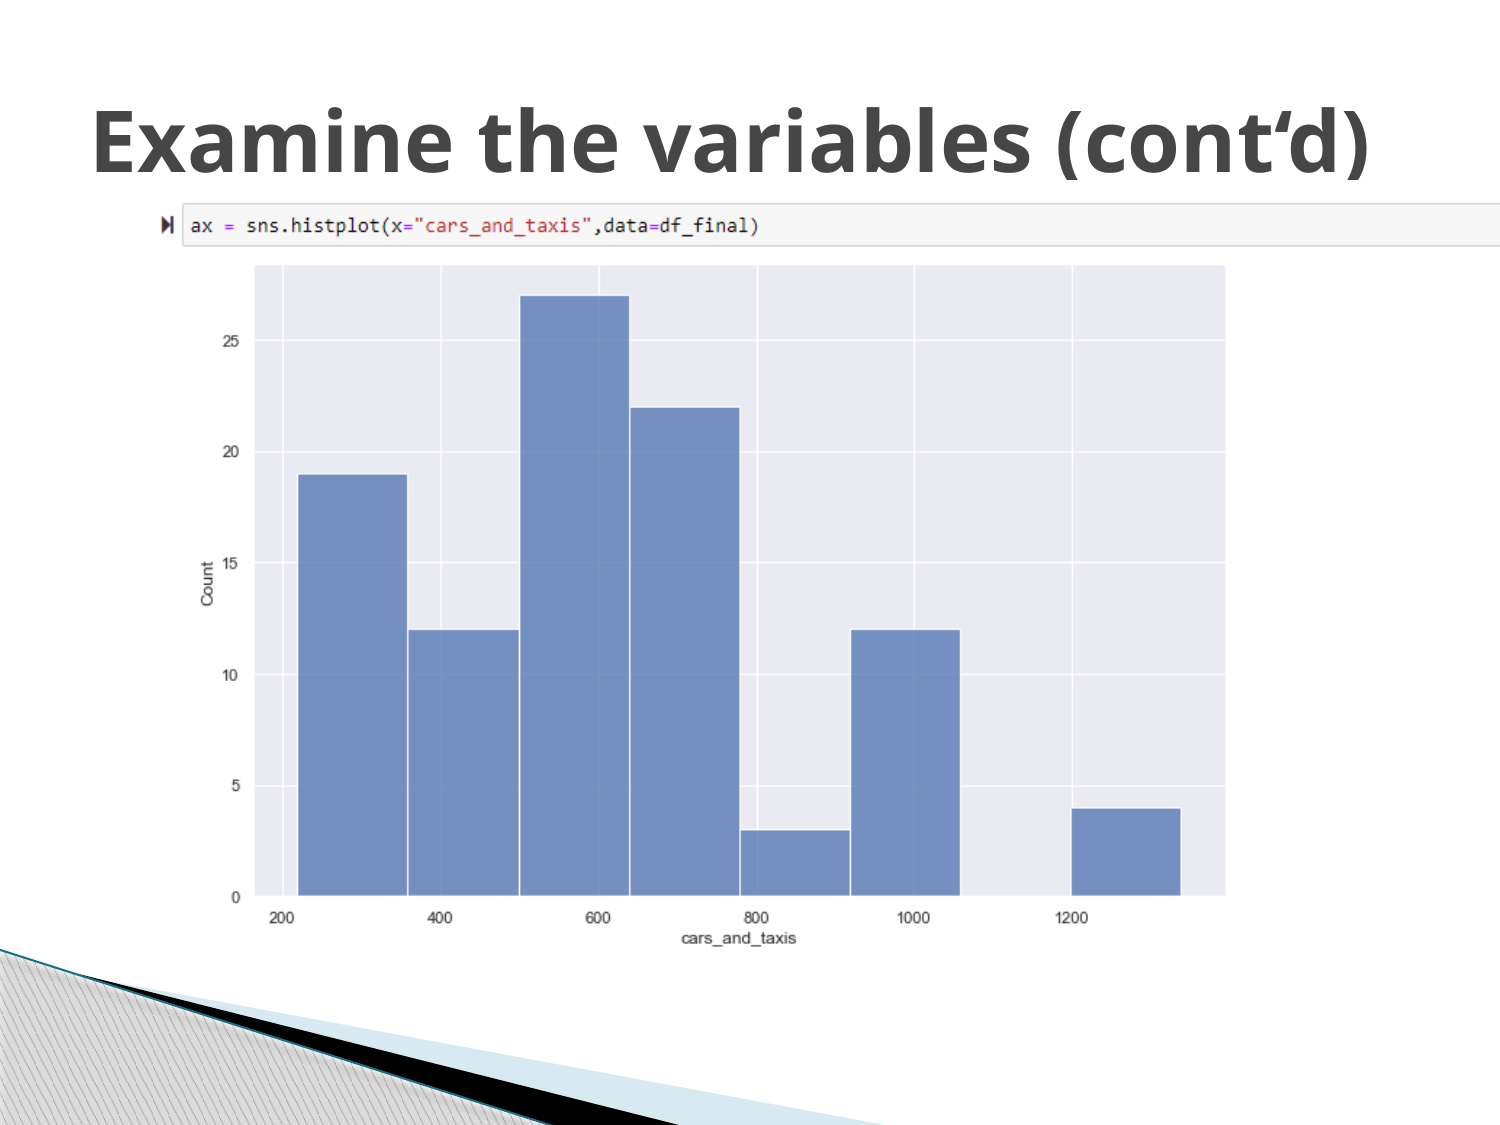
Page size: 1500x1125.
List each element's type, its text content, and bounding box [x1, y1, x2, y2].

title Examine the variables (cont‘d) [75, 45, 1425, 233]
picture [133, 180, 1500, 986]
